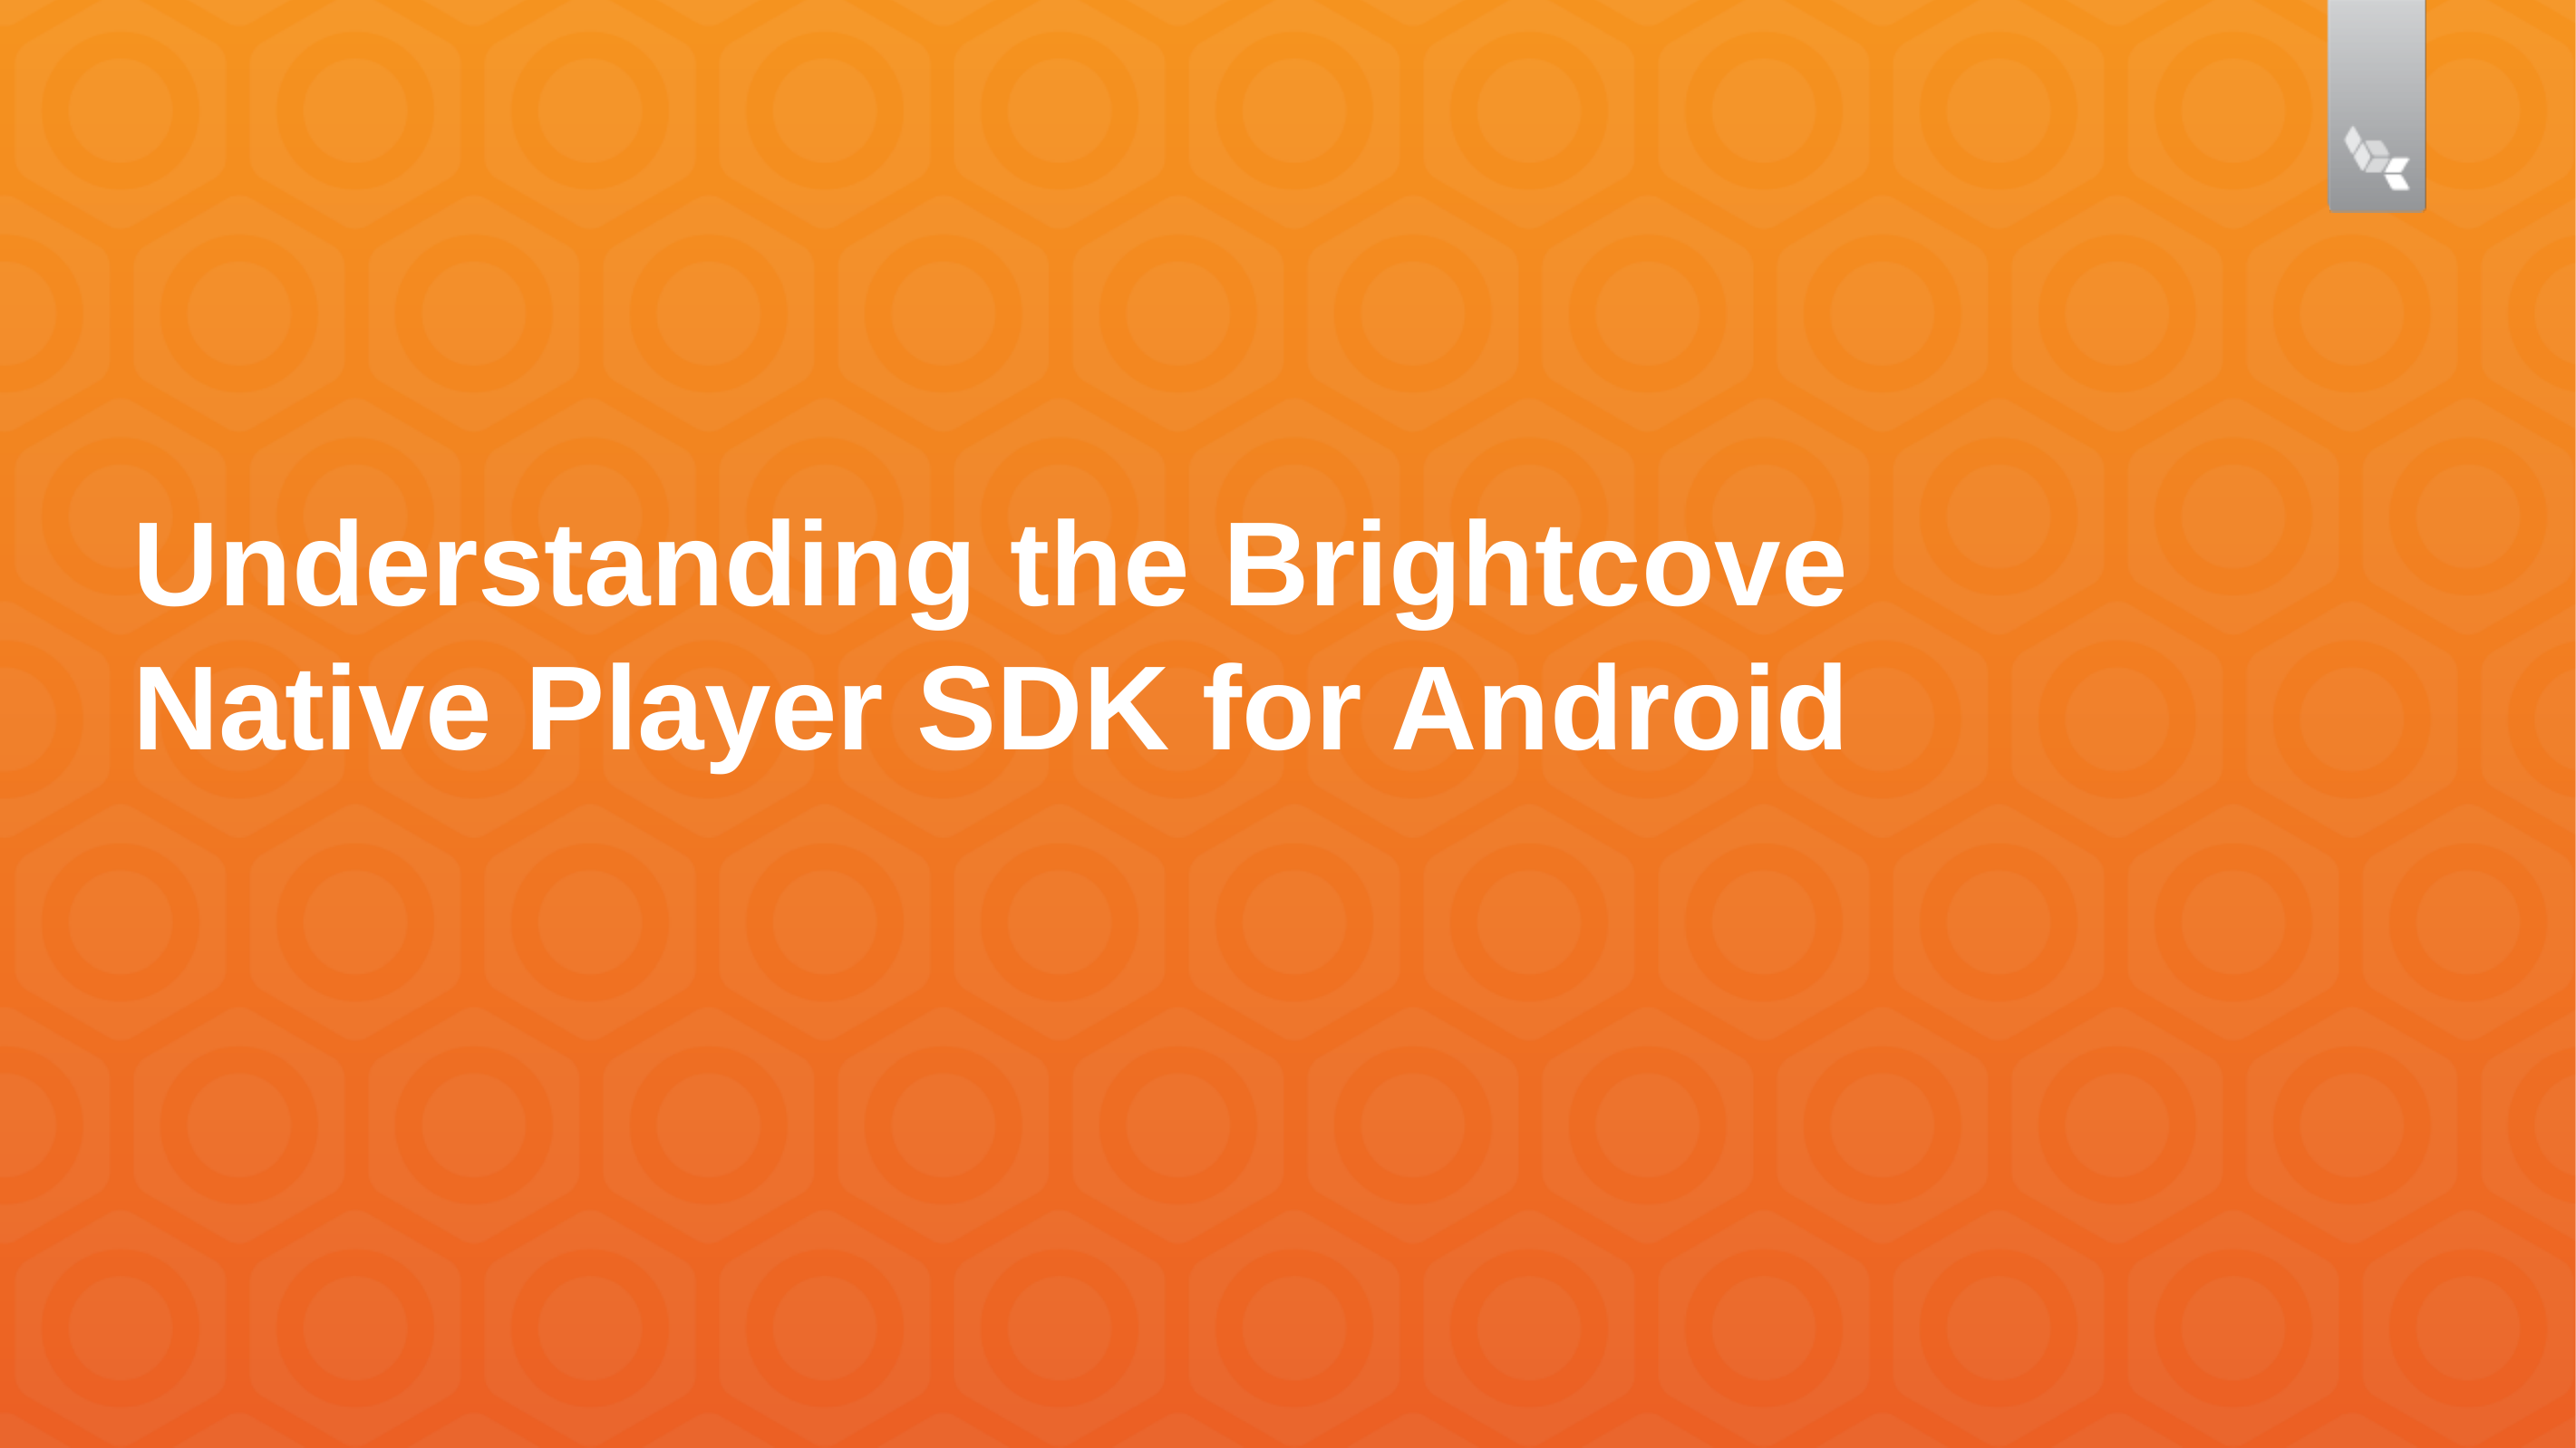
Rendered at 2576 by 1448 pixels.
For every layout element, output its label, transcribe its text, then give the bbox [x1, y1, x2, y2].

picture [0, 0, 2576, 1448]
title Understanding the Brightcove Native Player SDK for Android [125, 222, 2183, 781]
